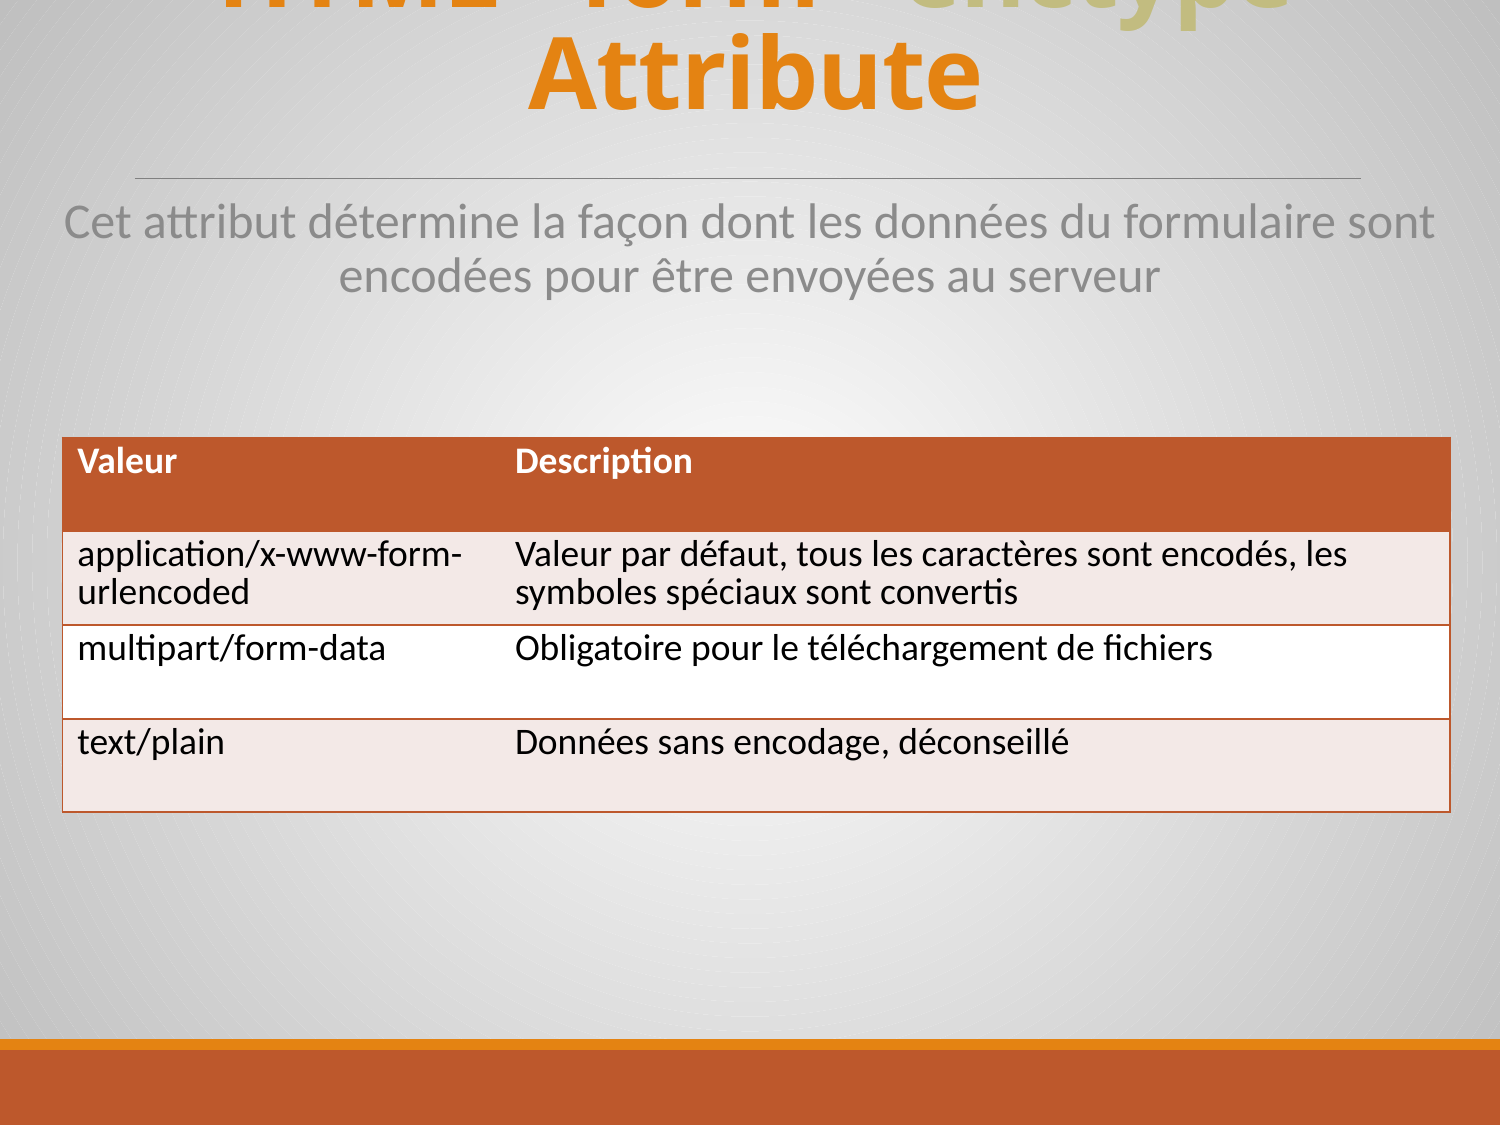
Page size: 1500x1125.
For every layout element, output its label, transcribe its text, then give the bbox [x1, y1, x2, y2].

title HTML <form> enctype Attribute [12, 12, 1500, 138]
table_cell application/x-www-form-urlencoded [63, 532, 500, 624]
table_cell Données sans encodage, déconseillé [500, 720, 1449, 811]
table_header Description [500, 438, 1449, 530]
table_cell multipart/form-data [63, 626, 500, 718]
table_cell Obligatoire pour le téléchargement de fichiers [500, 626, 1449, 718]
table_header Valeur [63, 438, 500, 530]
table_cell text/plain [63, 720, 500, 811]
subtitle Cet attribut détermine la façon dont les données du formulaire sont encodées pour être envoyées au serveur [12, 187, 1488, 1025]
table_cell Valeur par défaut, tous les caractères sont encodés, les symboles spéciaux sont convertis [500, 532, 1449, 624]
